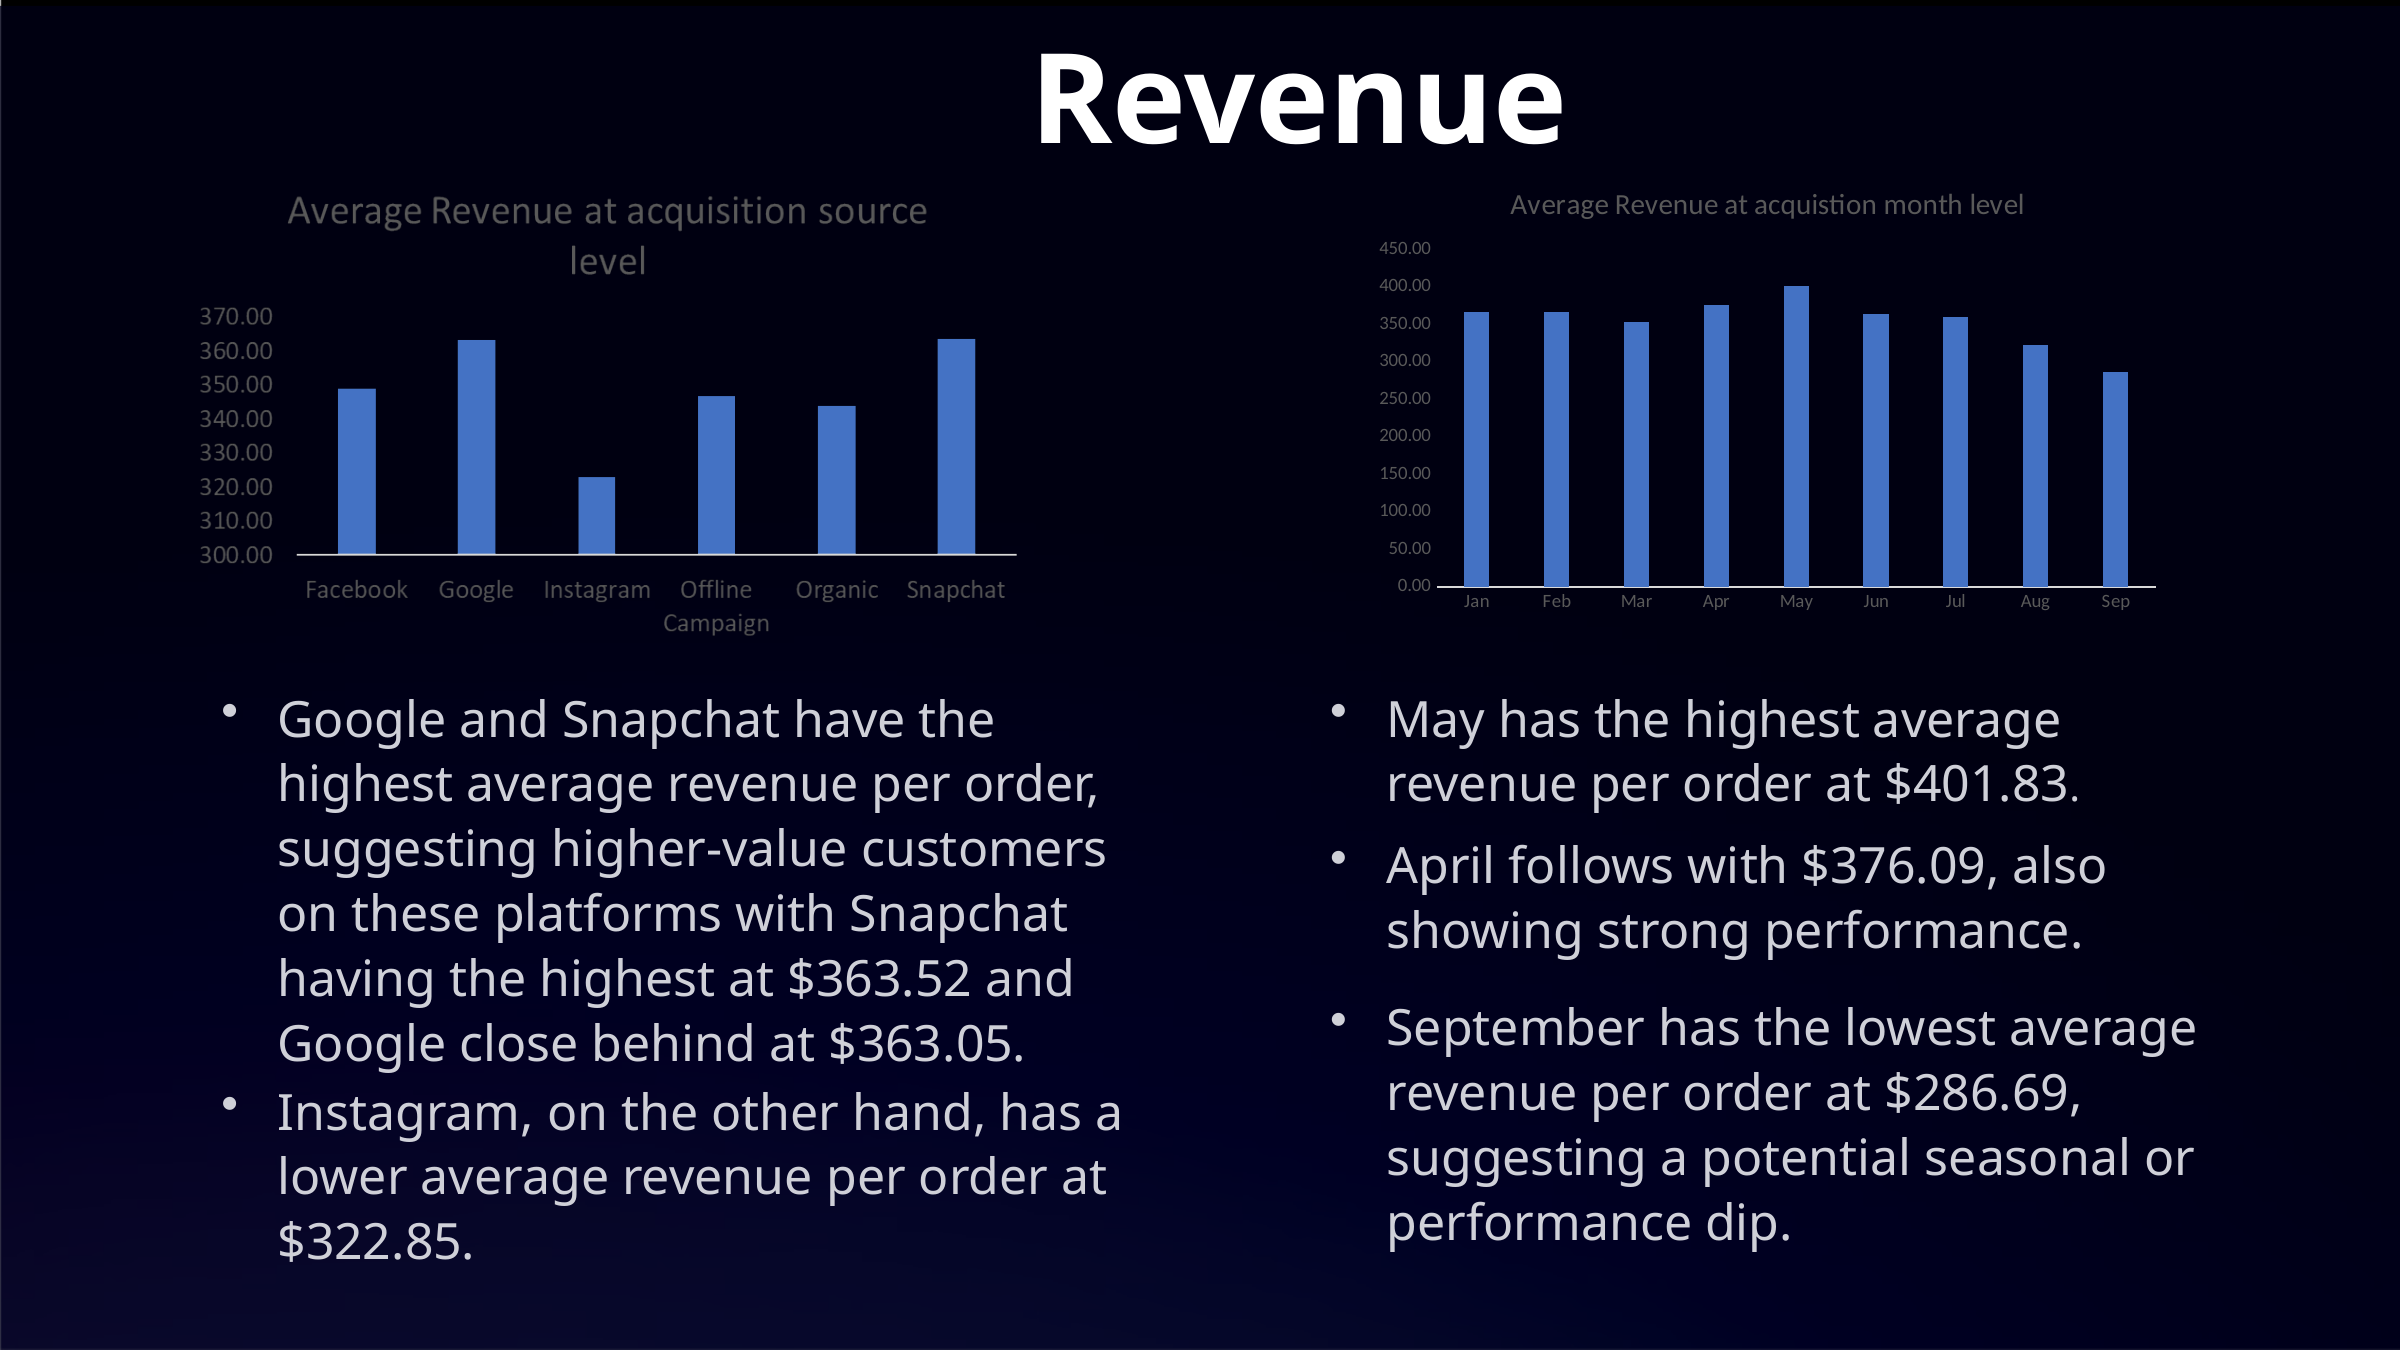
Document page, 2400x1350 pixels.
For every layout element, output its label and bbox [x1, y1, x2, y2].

picture [0, 0, 2400, 1350]
chart [1363, 166, 2172, 621]
